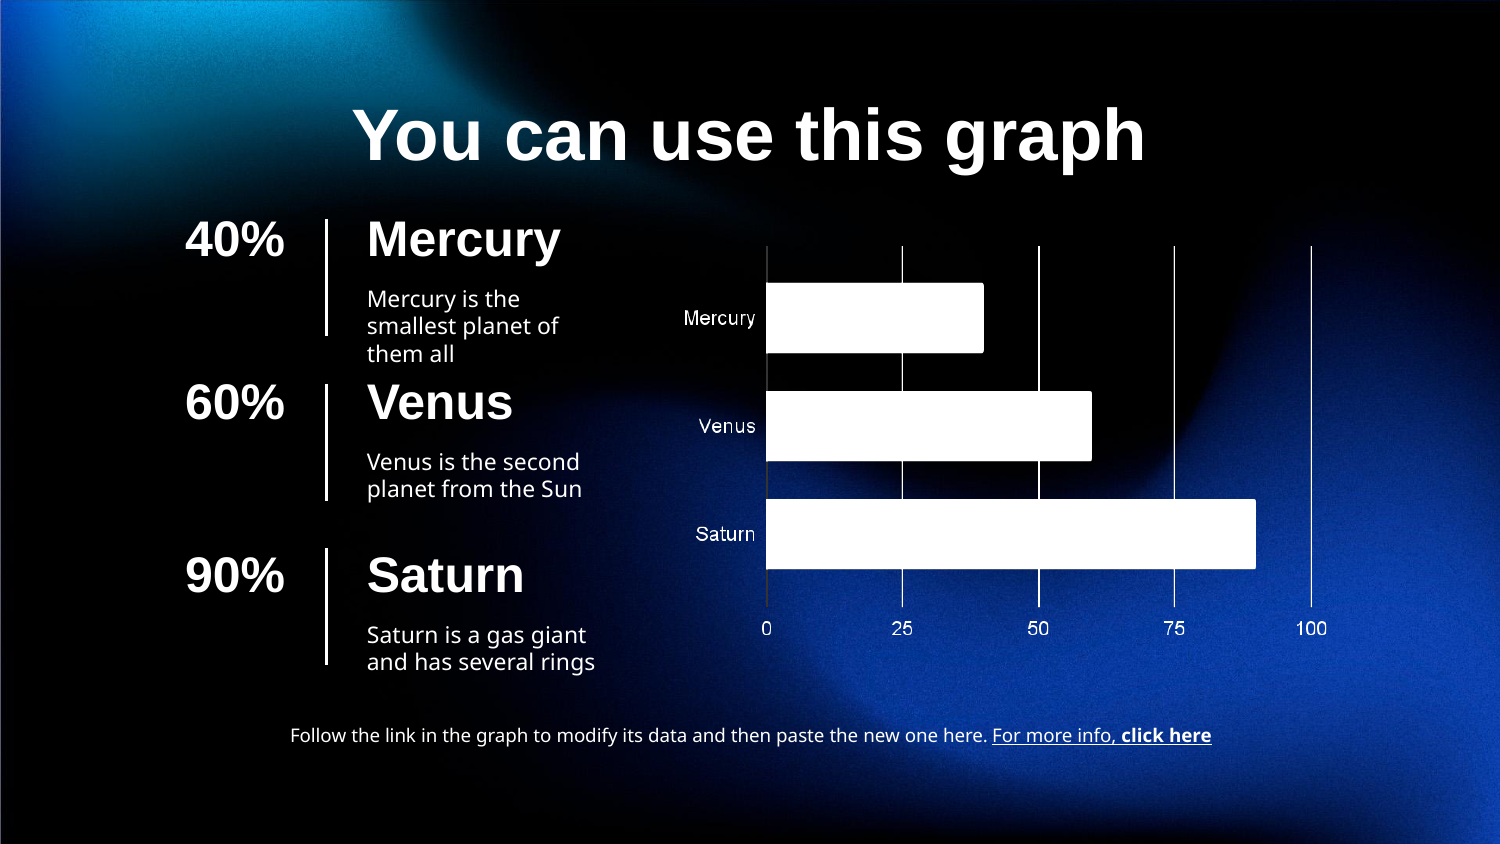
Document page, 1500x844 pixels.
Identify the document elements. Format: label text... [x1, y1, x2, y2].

title Saturn [351, 539, 625, 605]
picture [0, 0, 1500, 844]
text_box Follow the link in the graph to modify its data and then paste the new one here. For more info, click here [118, 708, 1383, 756]
title 40% [168, 202, 302, 270]
title 90% [168, 538, 302, 606]
subtitle Venus is the second planet from the Sun [351, 432, 625, 519]
title Mercury [351, 202, 625, 269]
subtitle Saturn is a gas giant and has several rings [351, 605, 625, 692]
subtitle Mercury is the smallest planet of them all [351, 269, 625, 356]
title You can use this graph [118, 72, 1382, 167]
title Venus [351, 366, 625, 432]
title 60% [168, 365, 302, 433]
